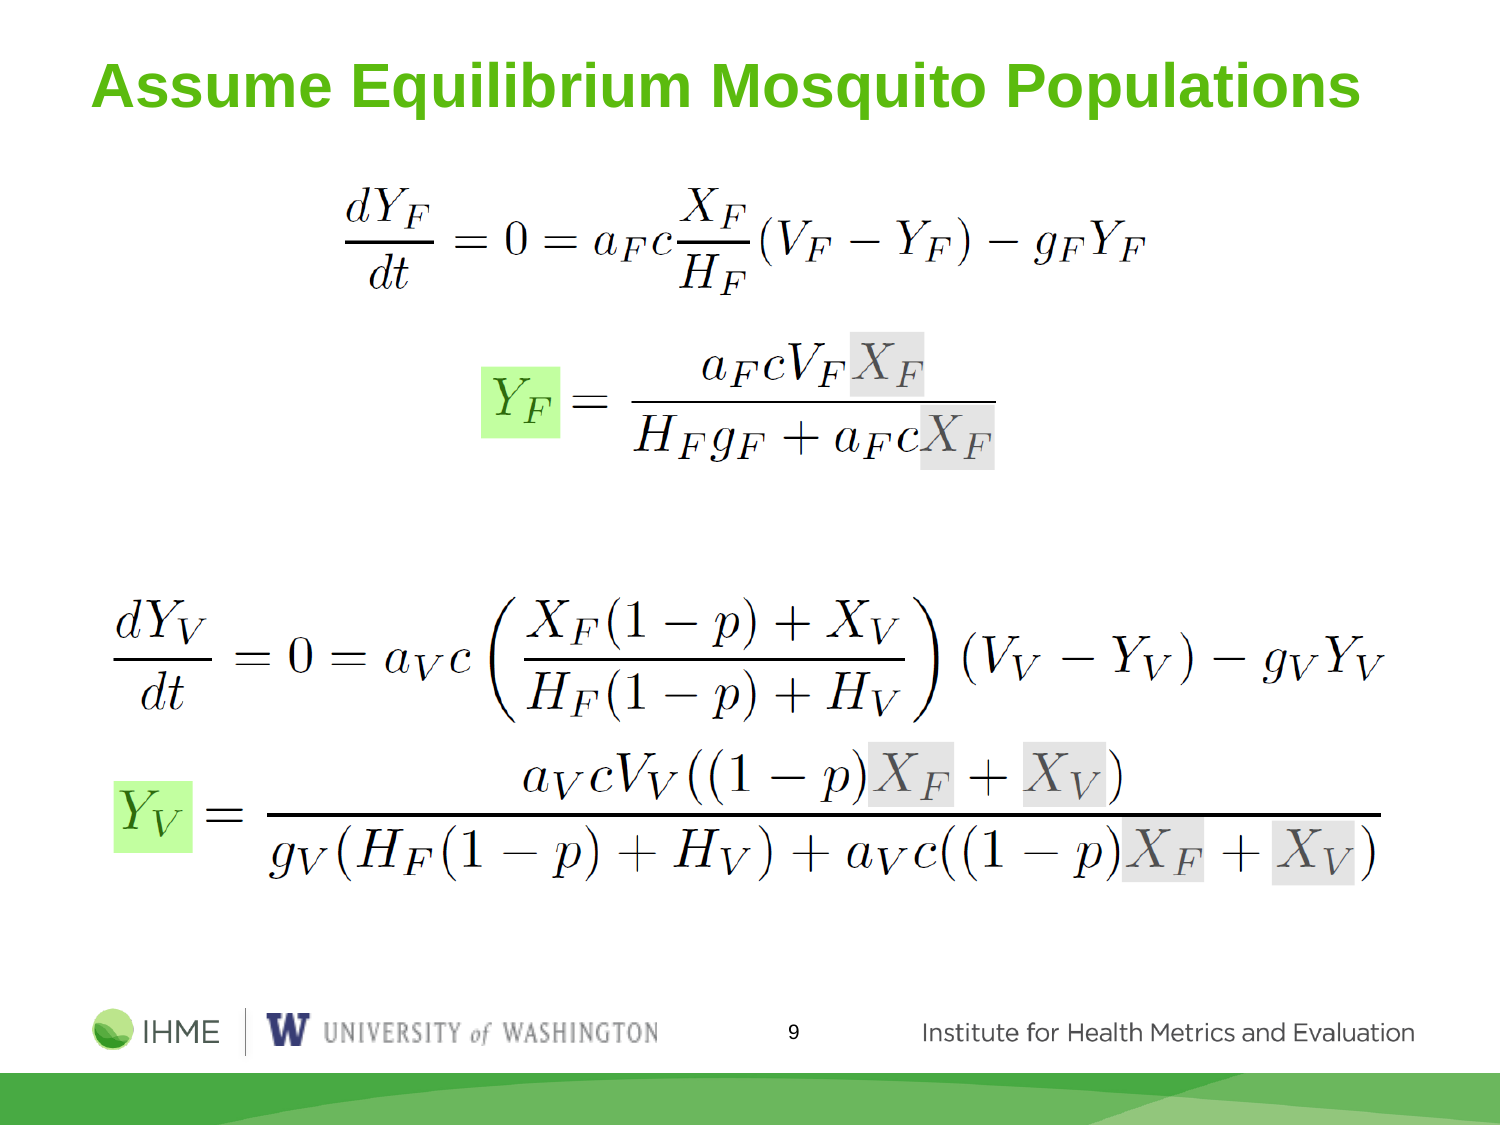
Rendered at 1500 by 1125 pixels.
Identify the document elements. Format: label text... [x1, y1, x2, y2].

title Assume Equilibrium Mosquito Populations [75, 37, 1419, 128]
picture [92, 1008, 219, 1050]
slide_number 9 [765, 1011, 822, 1052]
picture [915, 1015, 1420, 1047]
picture [326, 164, 1167, 485]
picture [100, 580, 1395, 906]
picture [0, 1073, 1500, 1125]
